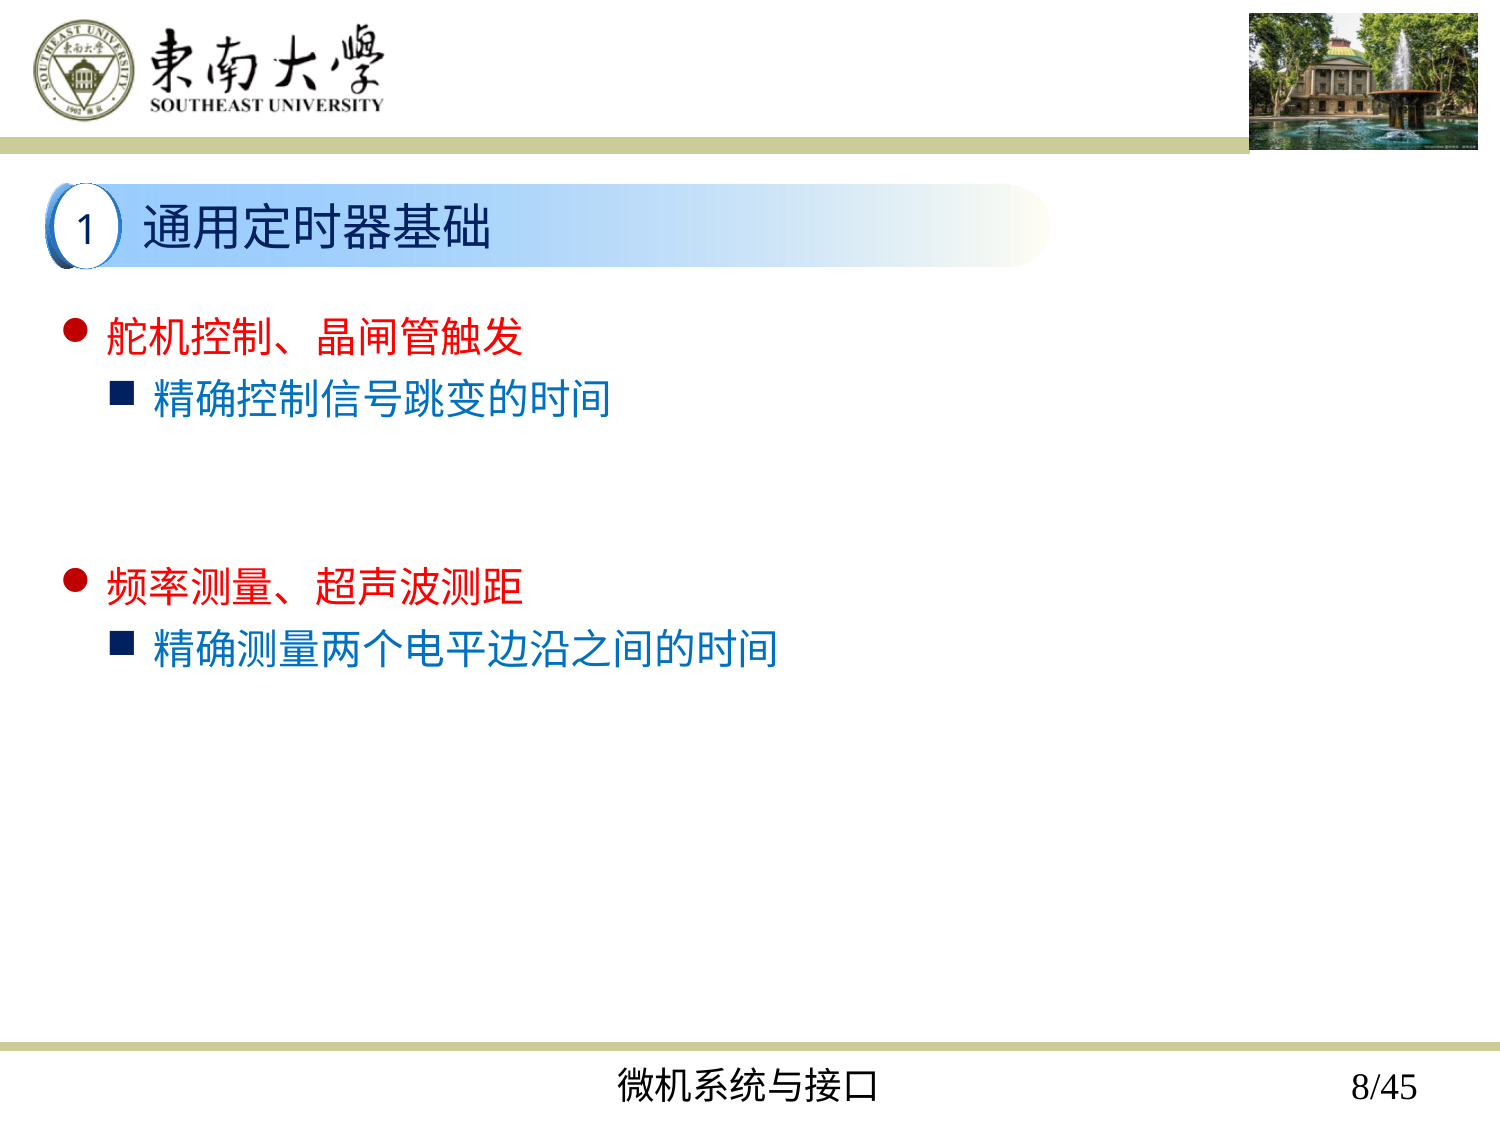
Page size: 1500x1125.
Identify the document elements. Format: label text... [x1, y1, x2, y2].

picture [0, 1042, 1500, 1051]
picture [29, 9, 394, 127]
text_box 舵机控制、晶闸管触发 精确控制信号跳变的时间 频率测量、超声波测距 精确测量两个电平边沿之间的时间 [45, 290, 1459, 681]
picture [0, 13, 1478, 154]
text_box [222, 23, 1102, 129]
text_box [44, 183, 1129, 270]
